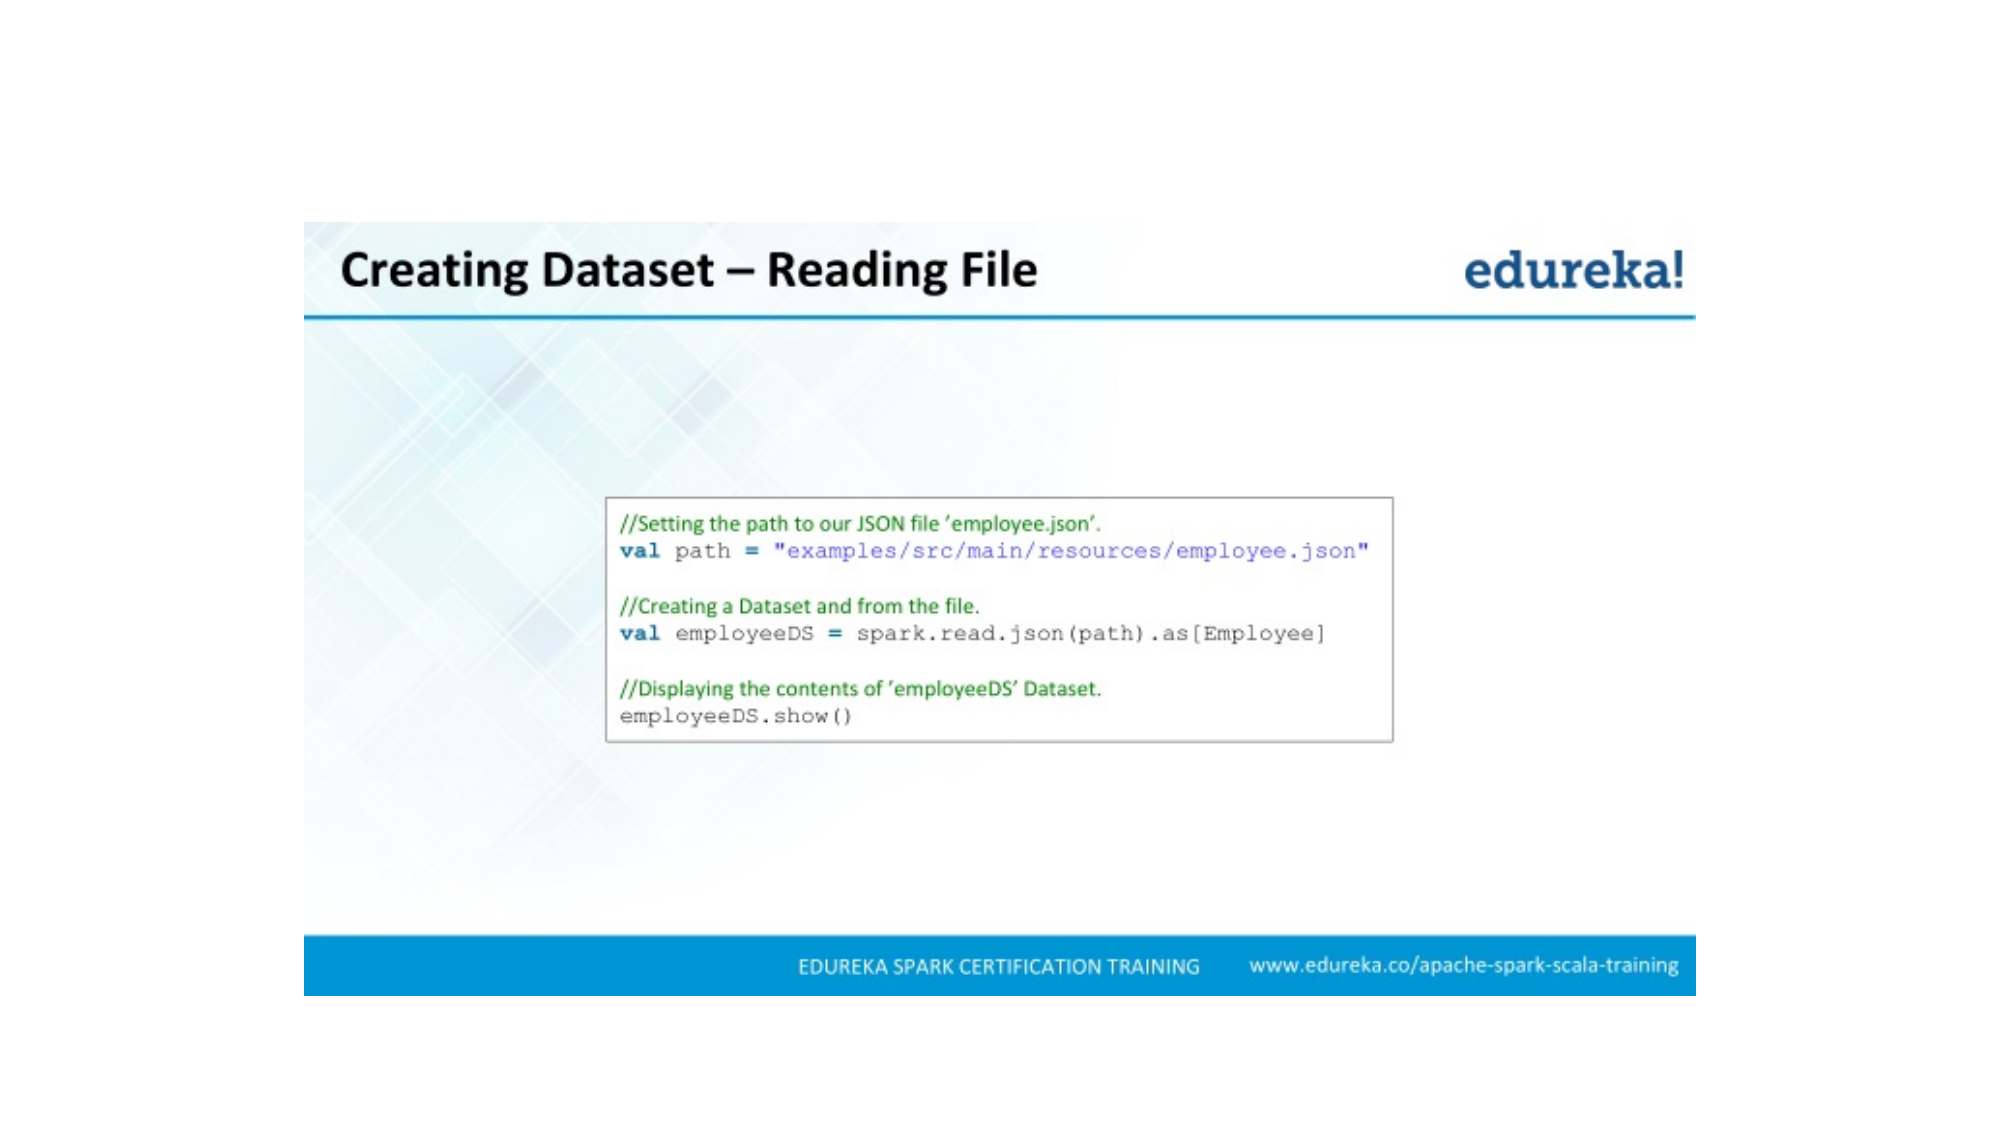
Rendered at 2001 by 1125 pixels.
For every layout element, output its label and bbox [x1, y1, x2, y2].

picture [1107, 959, 1200, 974]
picture [799, 959, 887, 974]
picture [959, 959, 1101, 974]
picture [1250, 960, 1299, 973]
picture [1301, 956, 1679, 977]
picture [304, 222, 1696, 937]
picture [894, 959, 953, 974]
